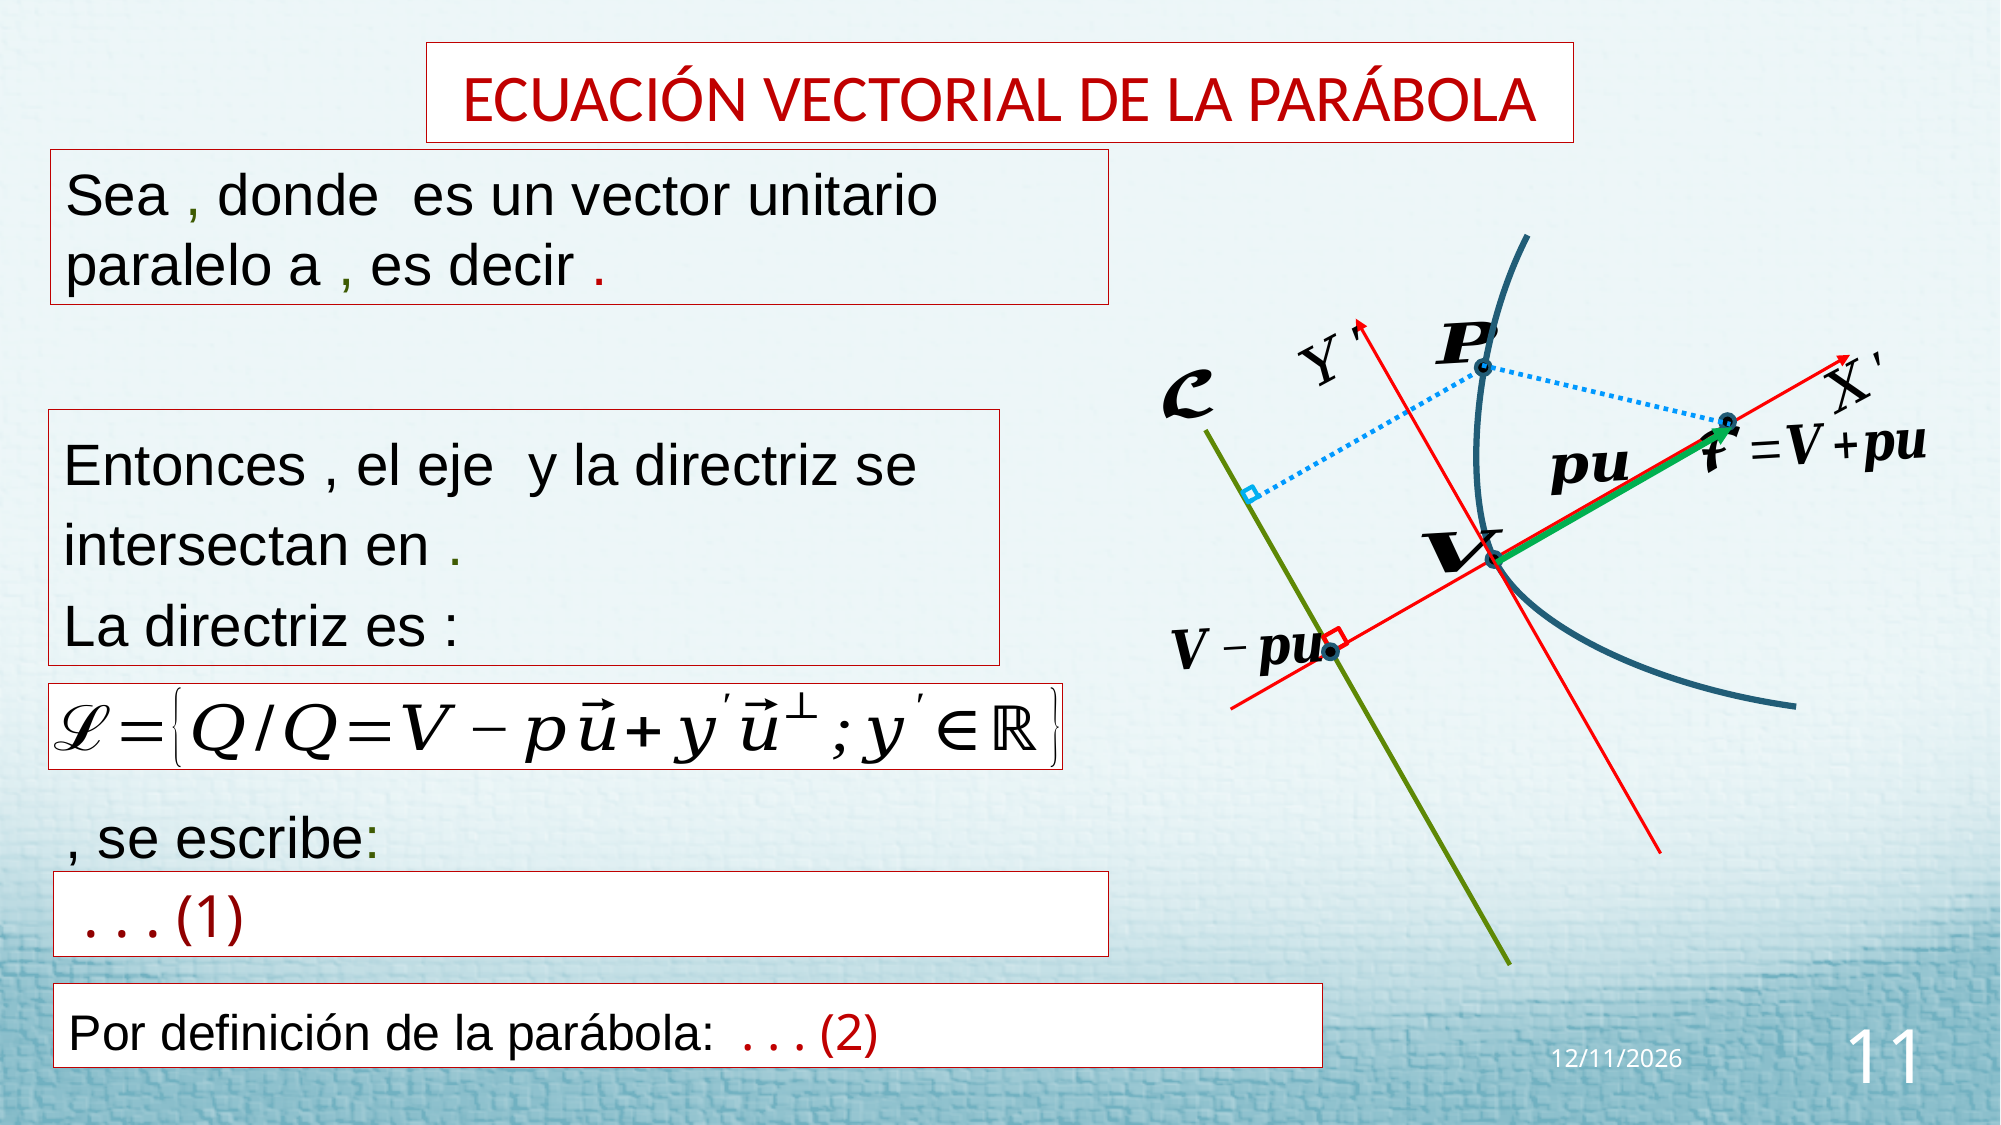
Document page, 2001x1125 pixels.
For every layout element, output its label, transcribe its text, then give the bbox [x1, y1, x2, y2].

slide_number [1231, 1029, 1698, 1090]
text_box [1168, 262, 1941, 963]
text_box ECUACIÓN VECTORIAL DE LA PARÁBOLA [426, 42, 1574, 143]
slide_number 11 [1727, 1029, 1945, 1090]
